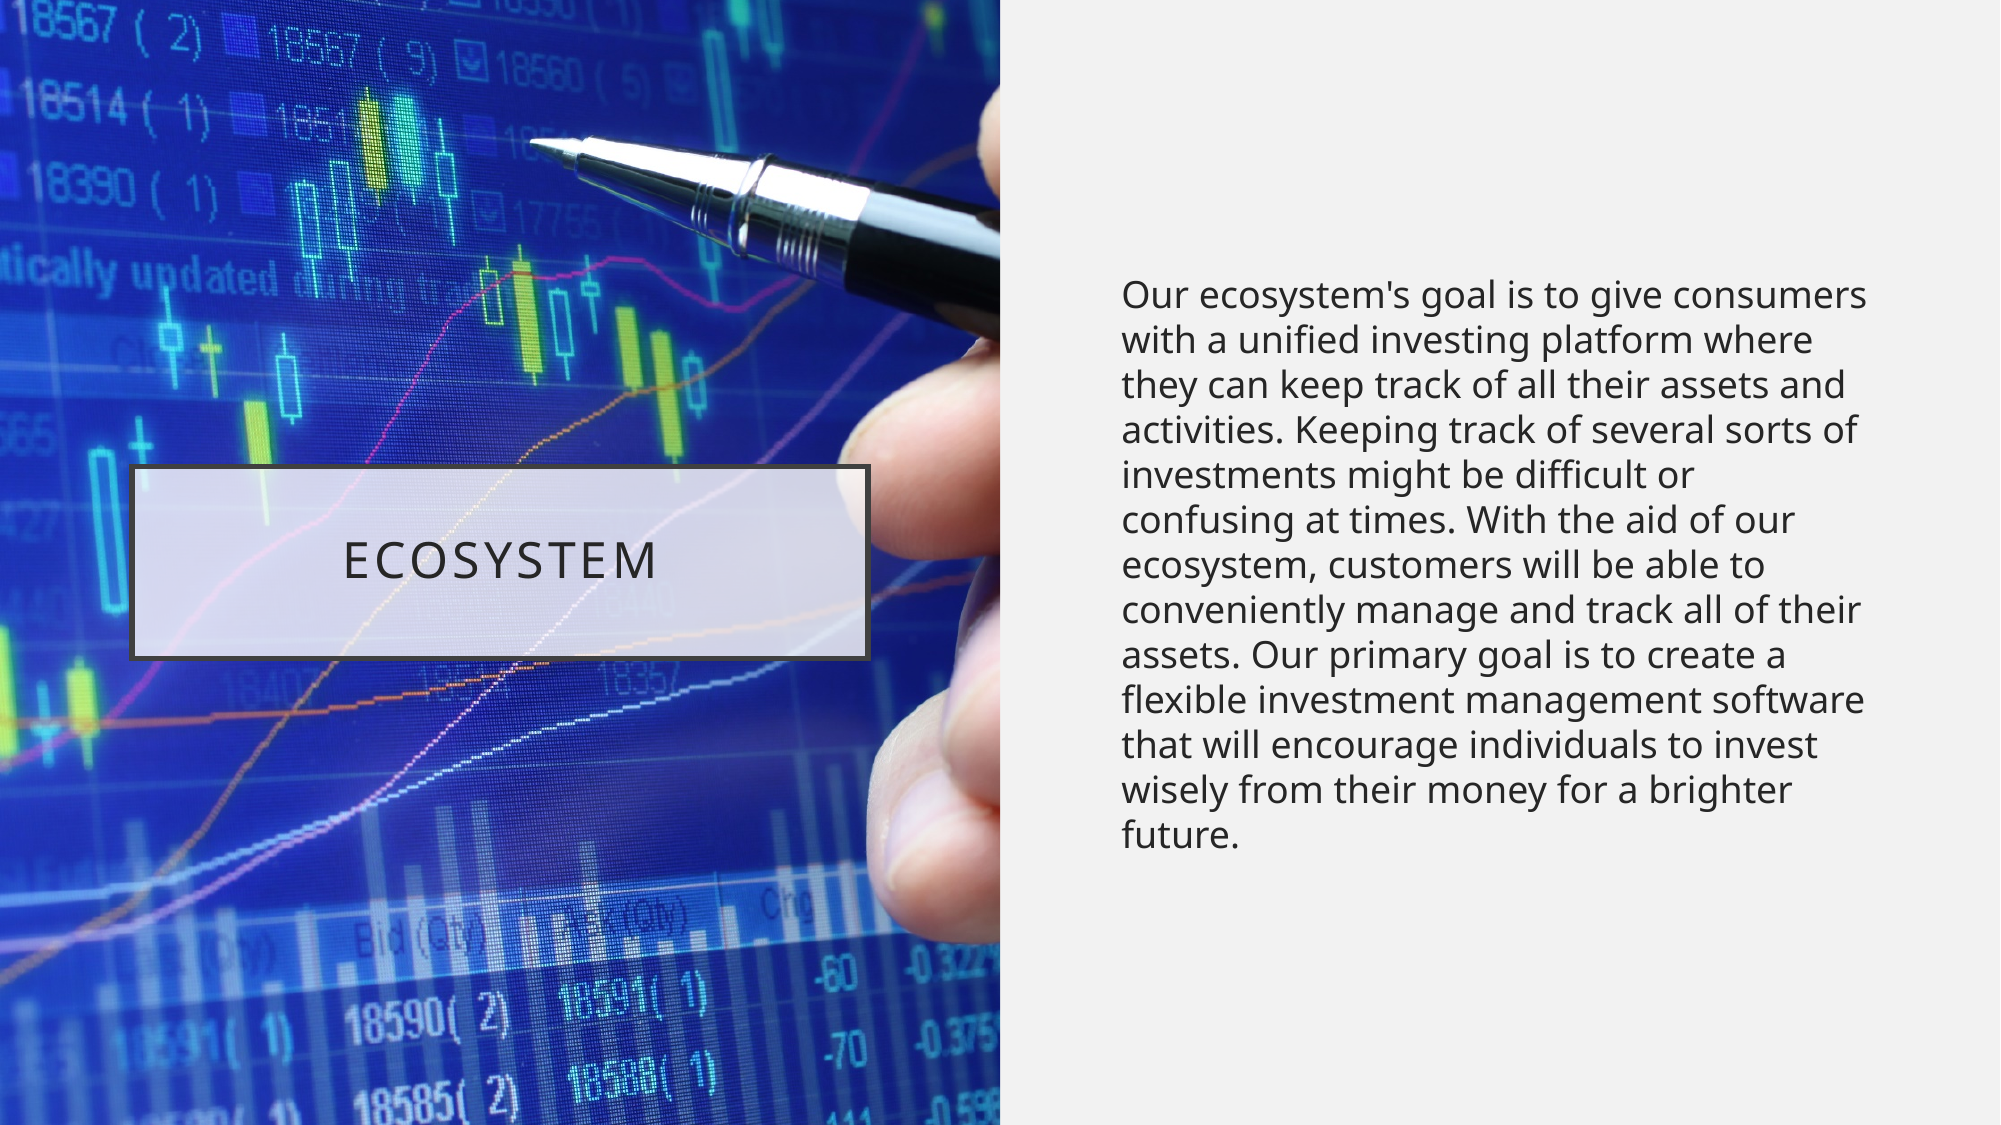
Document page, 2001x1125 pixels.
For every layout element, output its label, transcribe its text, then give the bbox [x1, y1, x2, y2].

picture [0, 0, 1001, 1125]
list Our ecosystem's goal is to give consumers with a unified investing platform where they can keep track of all their assets and activities. Keeping track of several sorts of investments might be difficult or confusing at times. With the aid of our ecosystem, customers will be able to conveniently manage and track all of their assets. Our primary goal is to create a flexible investment management software that will encourage individuals to invest wisely from their money for a brighter future. [1106, 160, 1895, 968]
